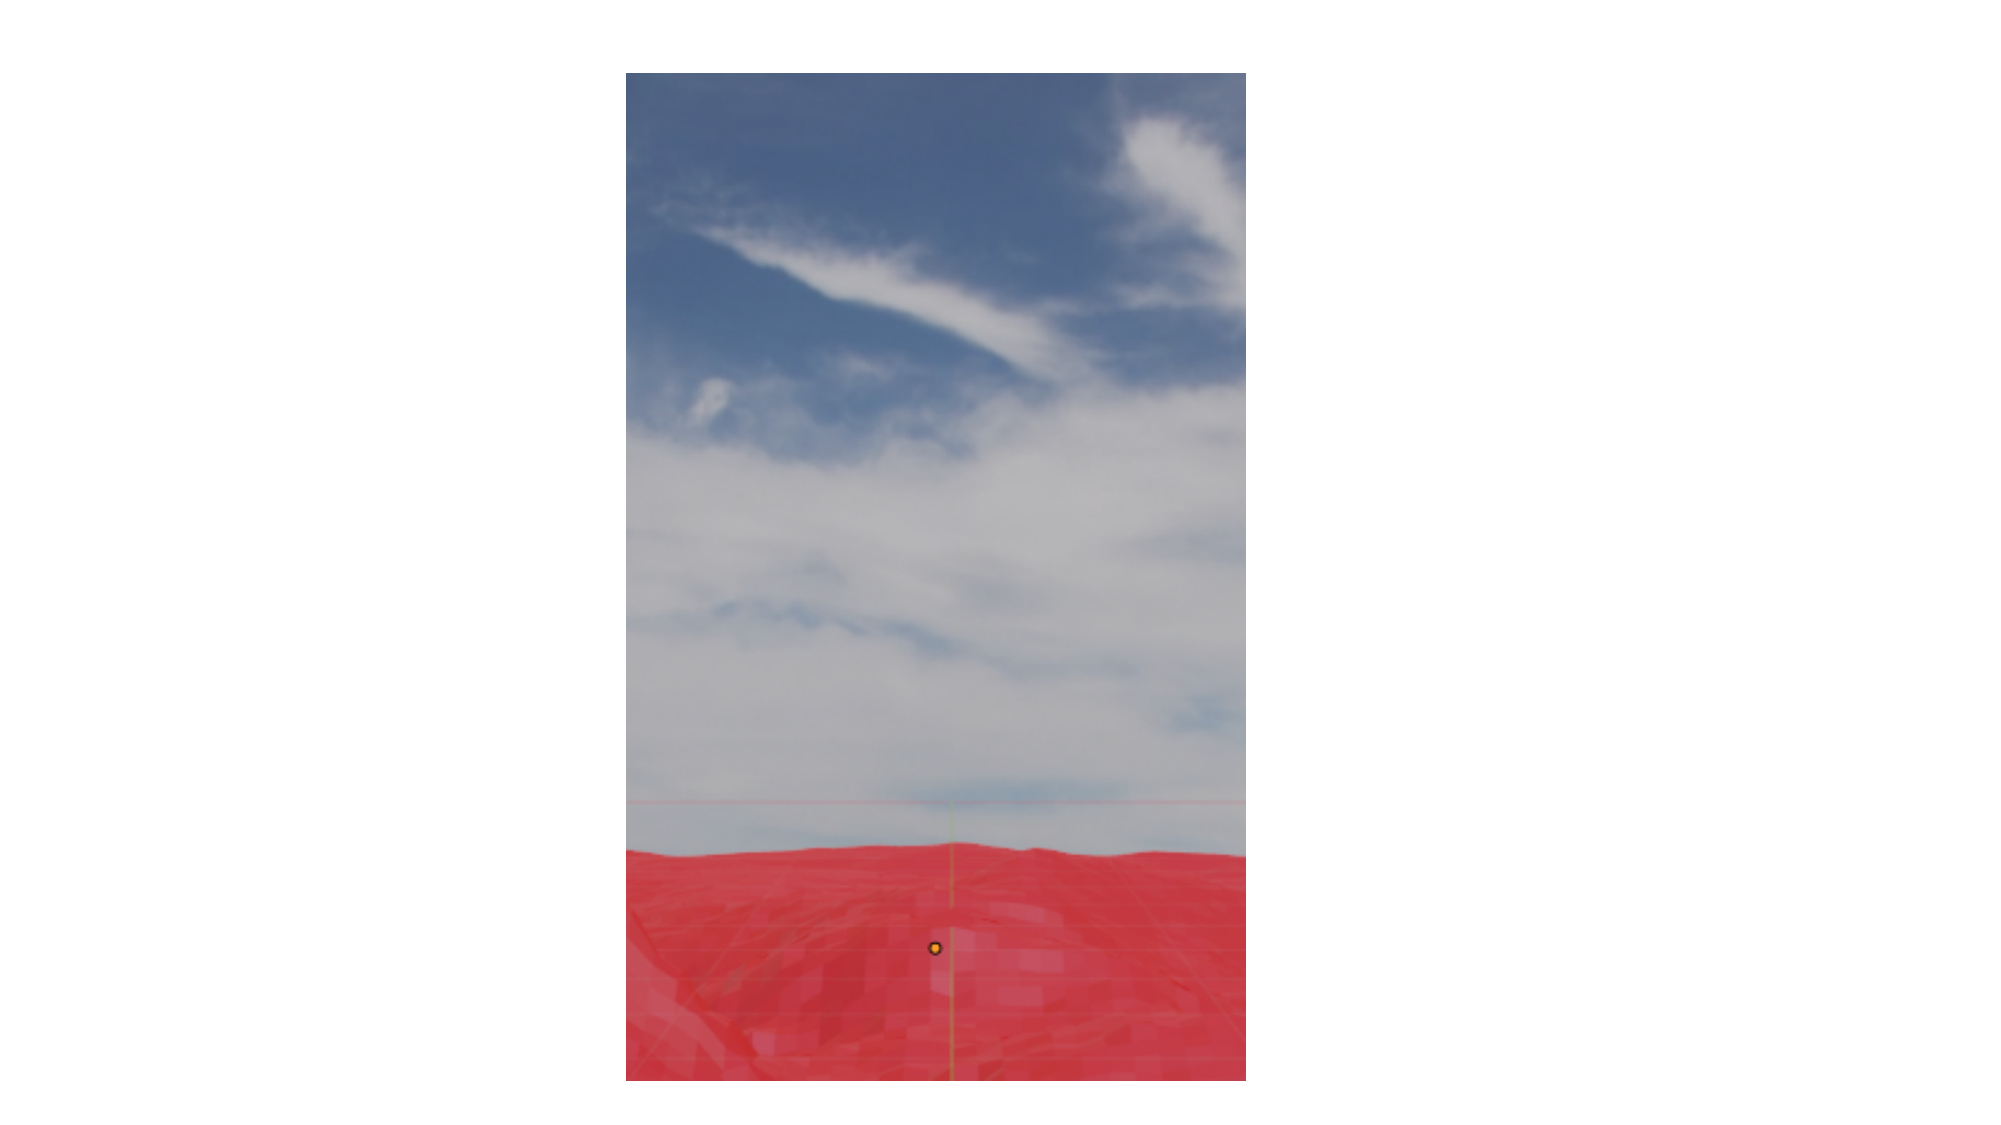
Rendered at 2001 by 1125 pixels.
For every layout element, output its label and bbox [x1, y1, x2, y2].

picture [625, 73, 1246, 1081]
